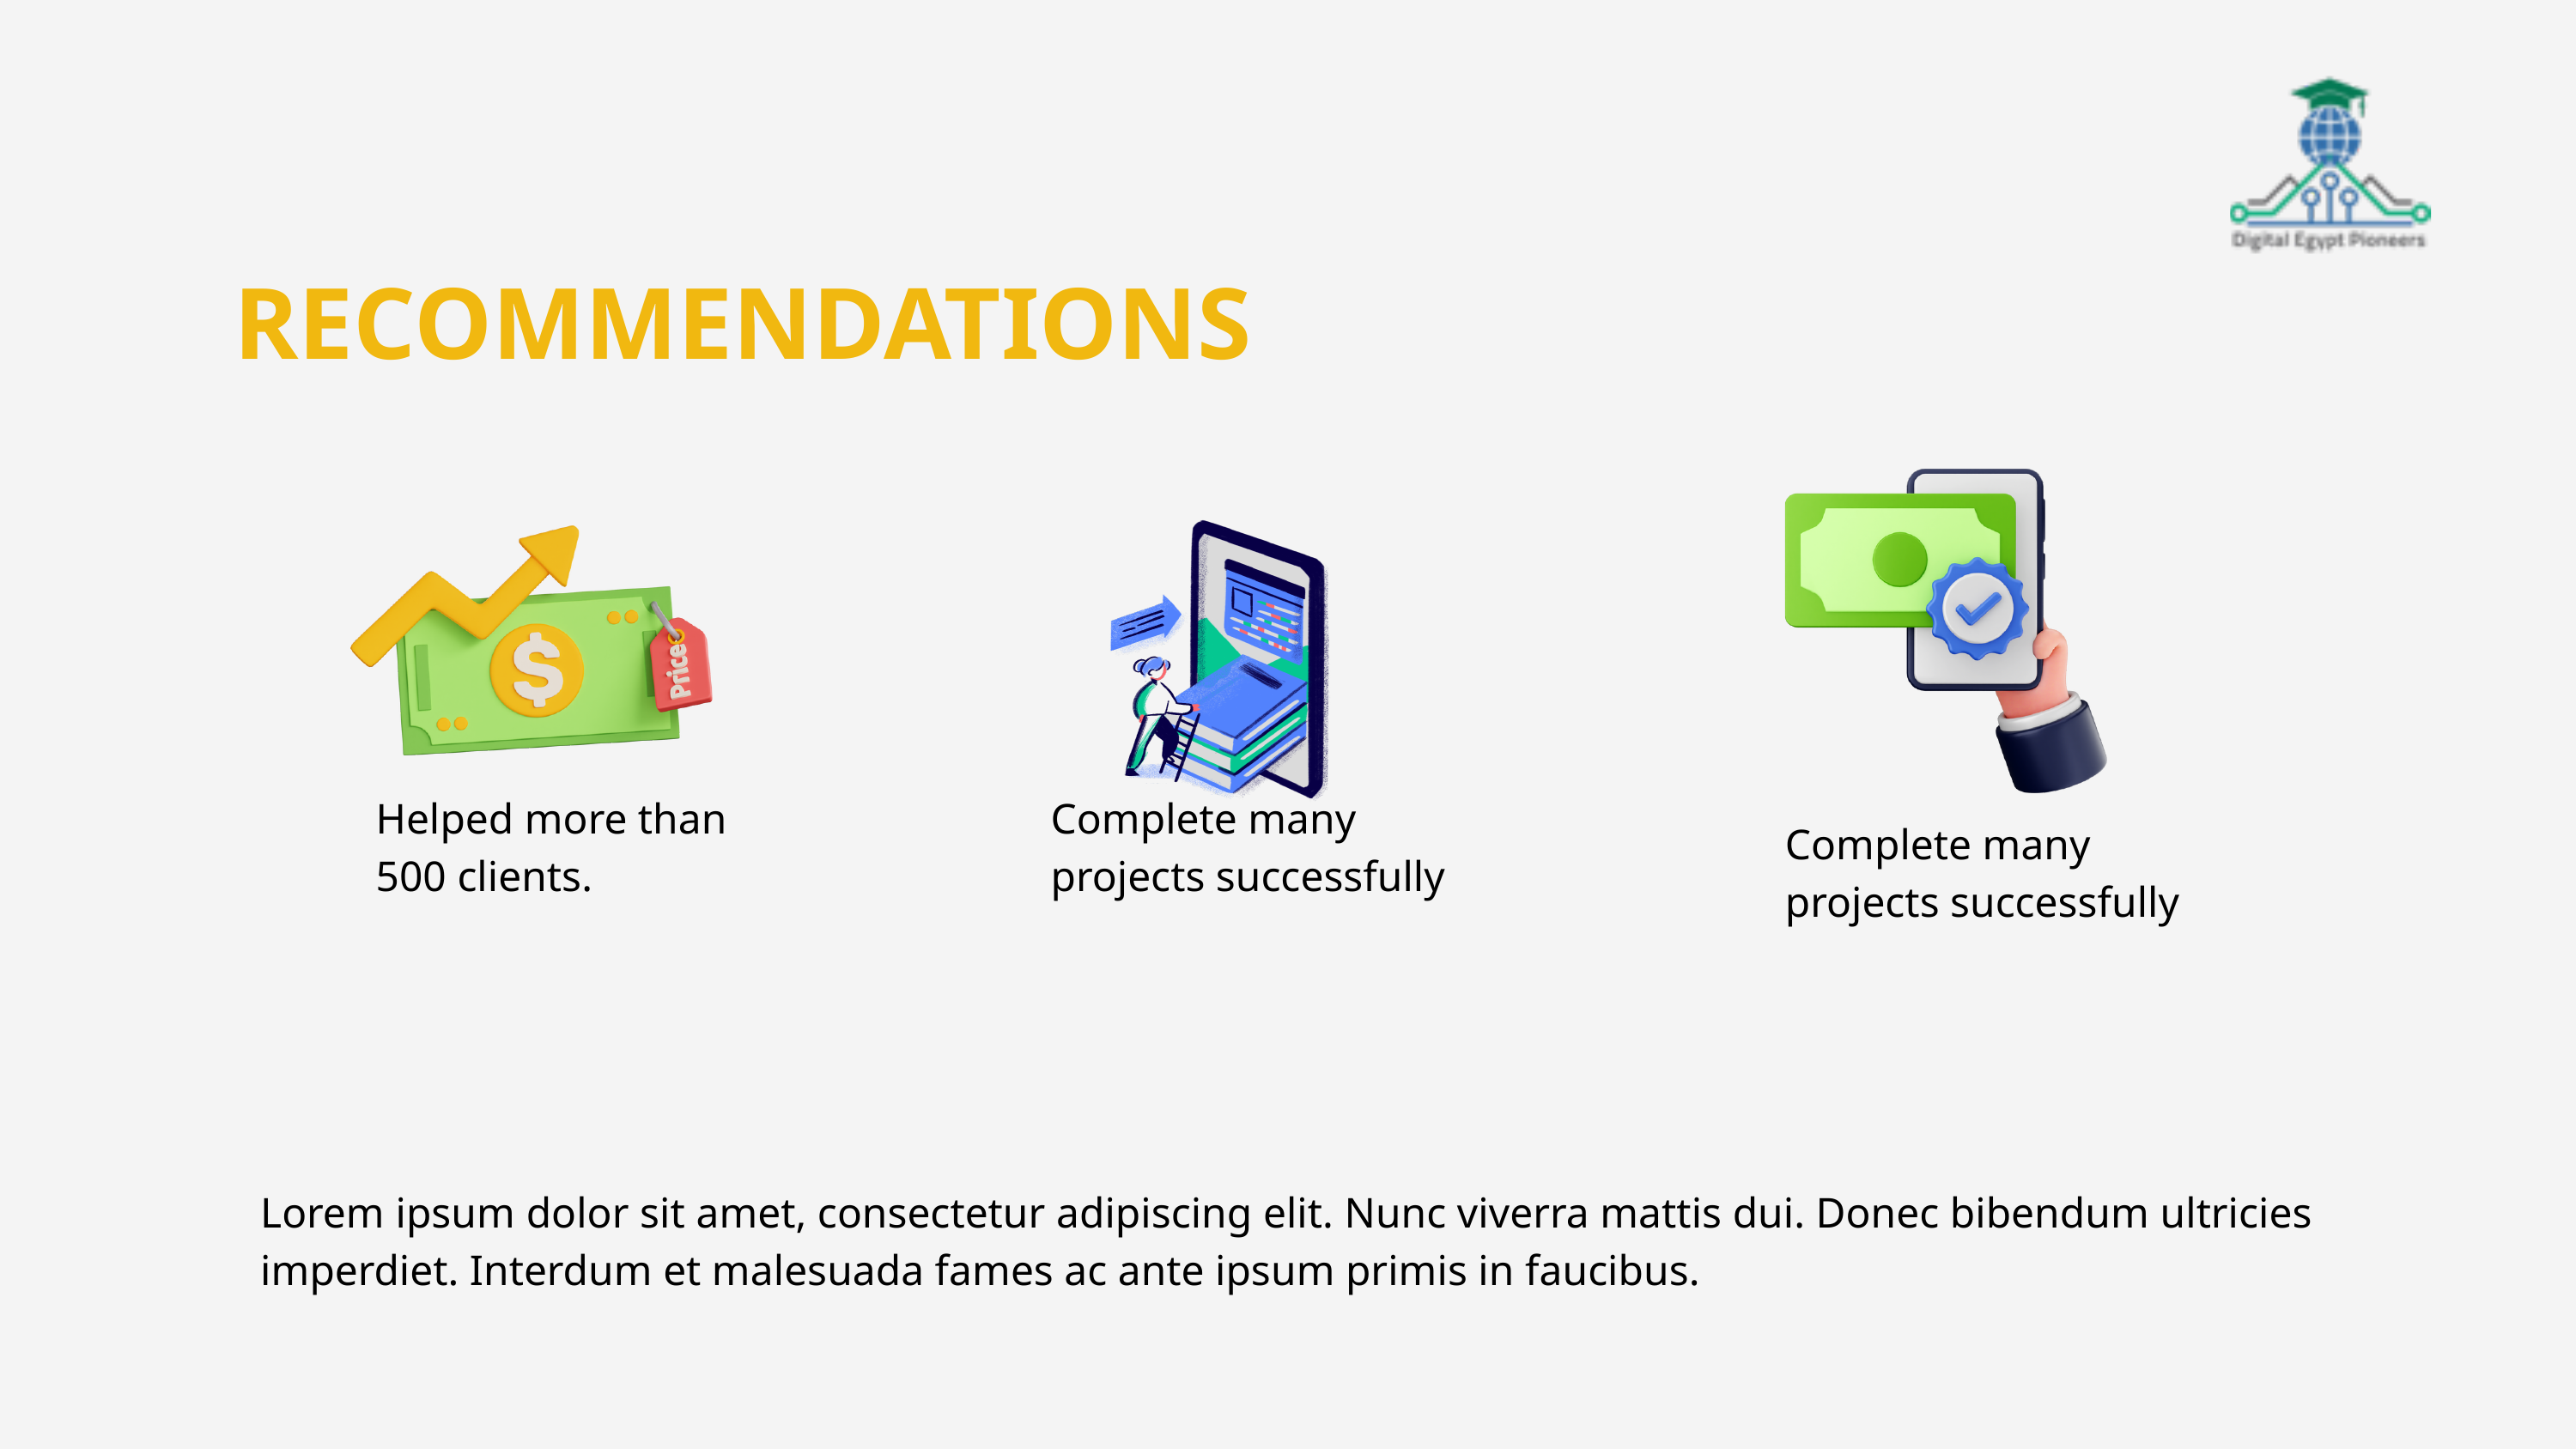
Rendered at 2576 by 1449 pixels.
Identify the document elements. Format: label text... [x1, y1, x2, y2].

text_box [2230, 75, 2432, 260]
text_box Complete many projects successfully [1050, 785, 1466, 900]
text_box [1784, 469, 2107, 793]
text_box [1107, 517, 1331, 785]
text_box Complete many projects successfully [1784, 809, 2201, 925]
text_box Helped more than 500 clients. [375, 785, 732, 900]
text_box Lorem ipsum dolor sit amet, consectetur adipiscing elit. Nunc viverra mattis dui. Donec bibendum ultricies imperdiet. Interdum et malesuada fames ac ante ipsum primis in faucibus. [260, 1178, 2316, 1294]
text_box [350, 525, 713, 755]
text_box RECOMMENDATIONS [234, 240, 1398, 379]
